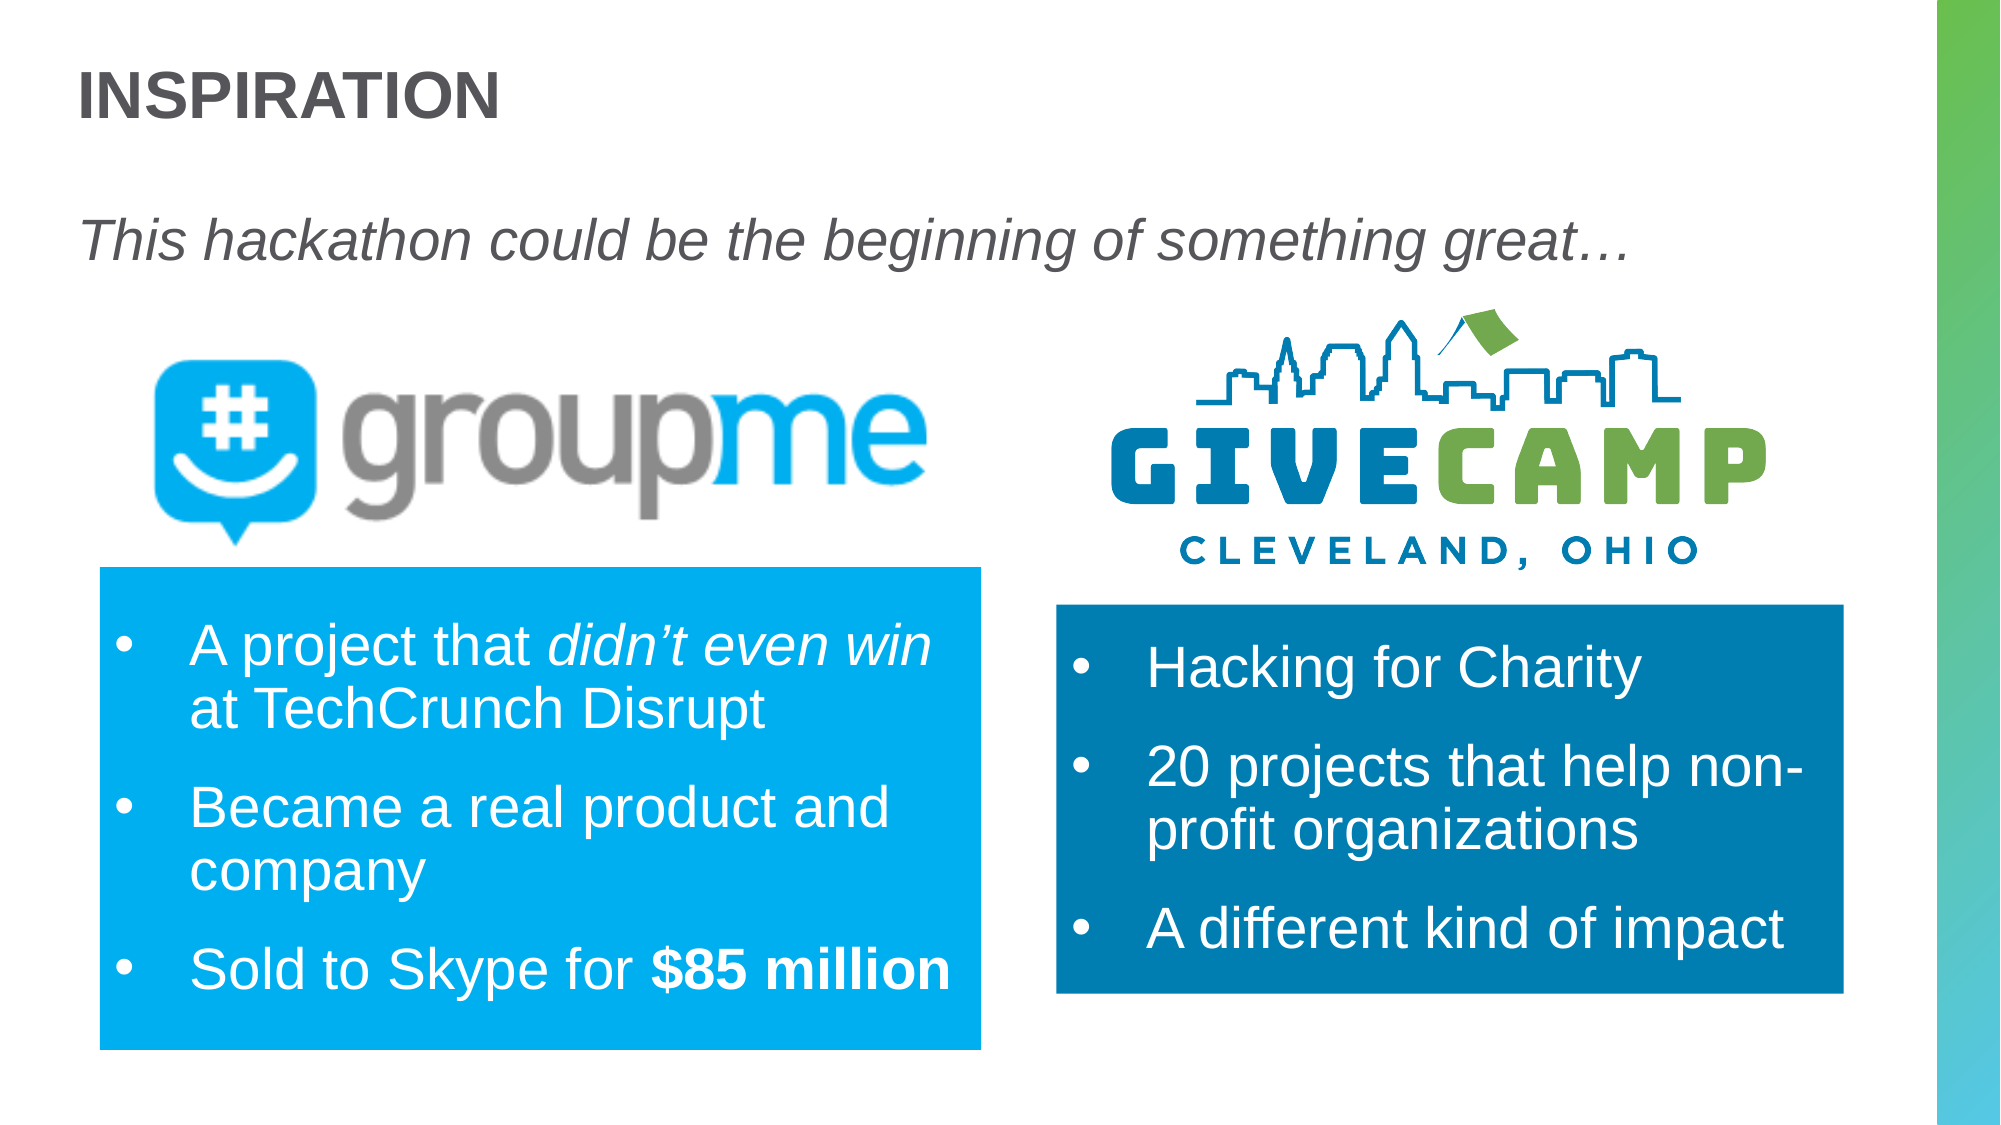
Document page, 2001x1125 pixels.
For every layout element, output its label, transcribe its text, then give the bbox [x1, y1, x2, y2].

text_box Hacking for Charity 20 projects that help non-profit organizations A different kind of impact [1056, 604, 1844, 994]
title Inspiration [62, 37, 1938, 150]
list This hackathon could be the beginning of something great… [62, 187, 1938, 1050]
picture [144, 346, 937, 558]
text_box A project that didn’t even win at TechCrunch Disrupt Became a real product and company Sold to Skype for $85 million [99, 567, 982, 1050]
picture [1083, 281, 1791, 602]
